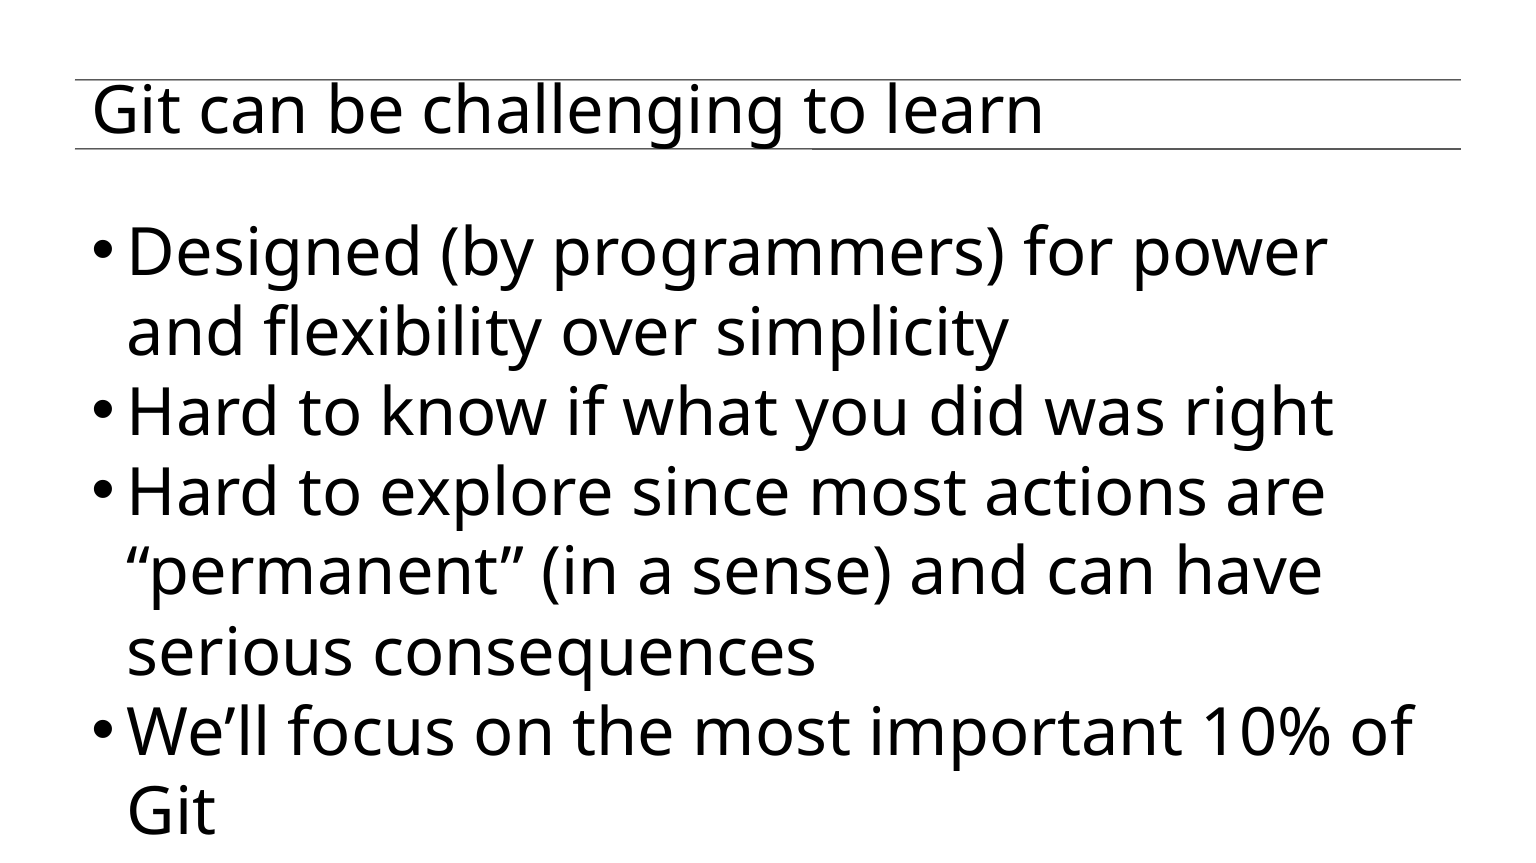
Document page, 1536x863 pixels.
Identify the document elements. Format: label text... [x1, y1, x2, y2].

text_box Designed (by programmers) for power and flexibility over simplicity Hard to know if what you did was right Hard to explore since most actions are “permanent” (in a sense) and can have serious consequences We’ll focus on the most important 10% of Git [76, 201, 1460, 771]
text_box Git can be challenging to learn [76, 34, 1460, 179]
